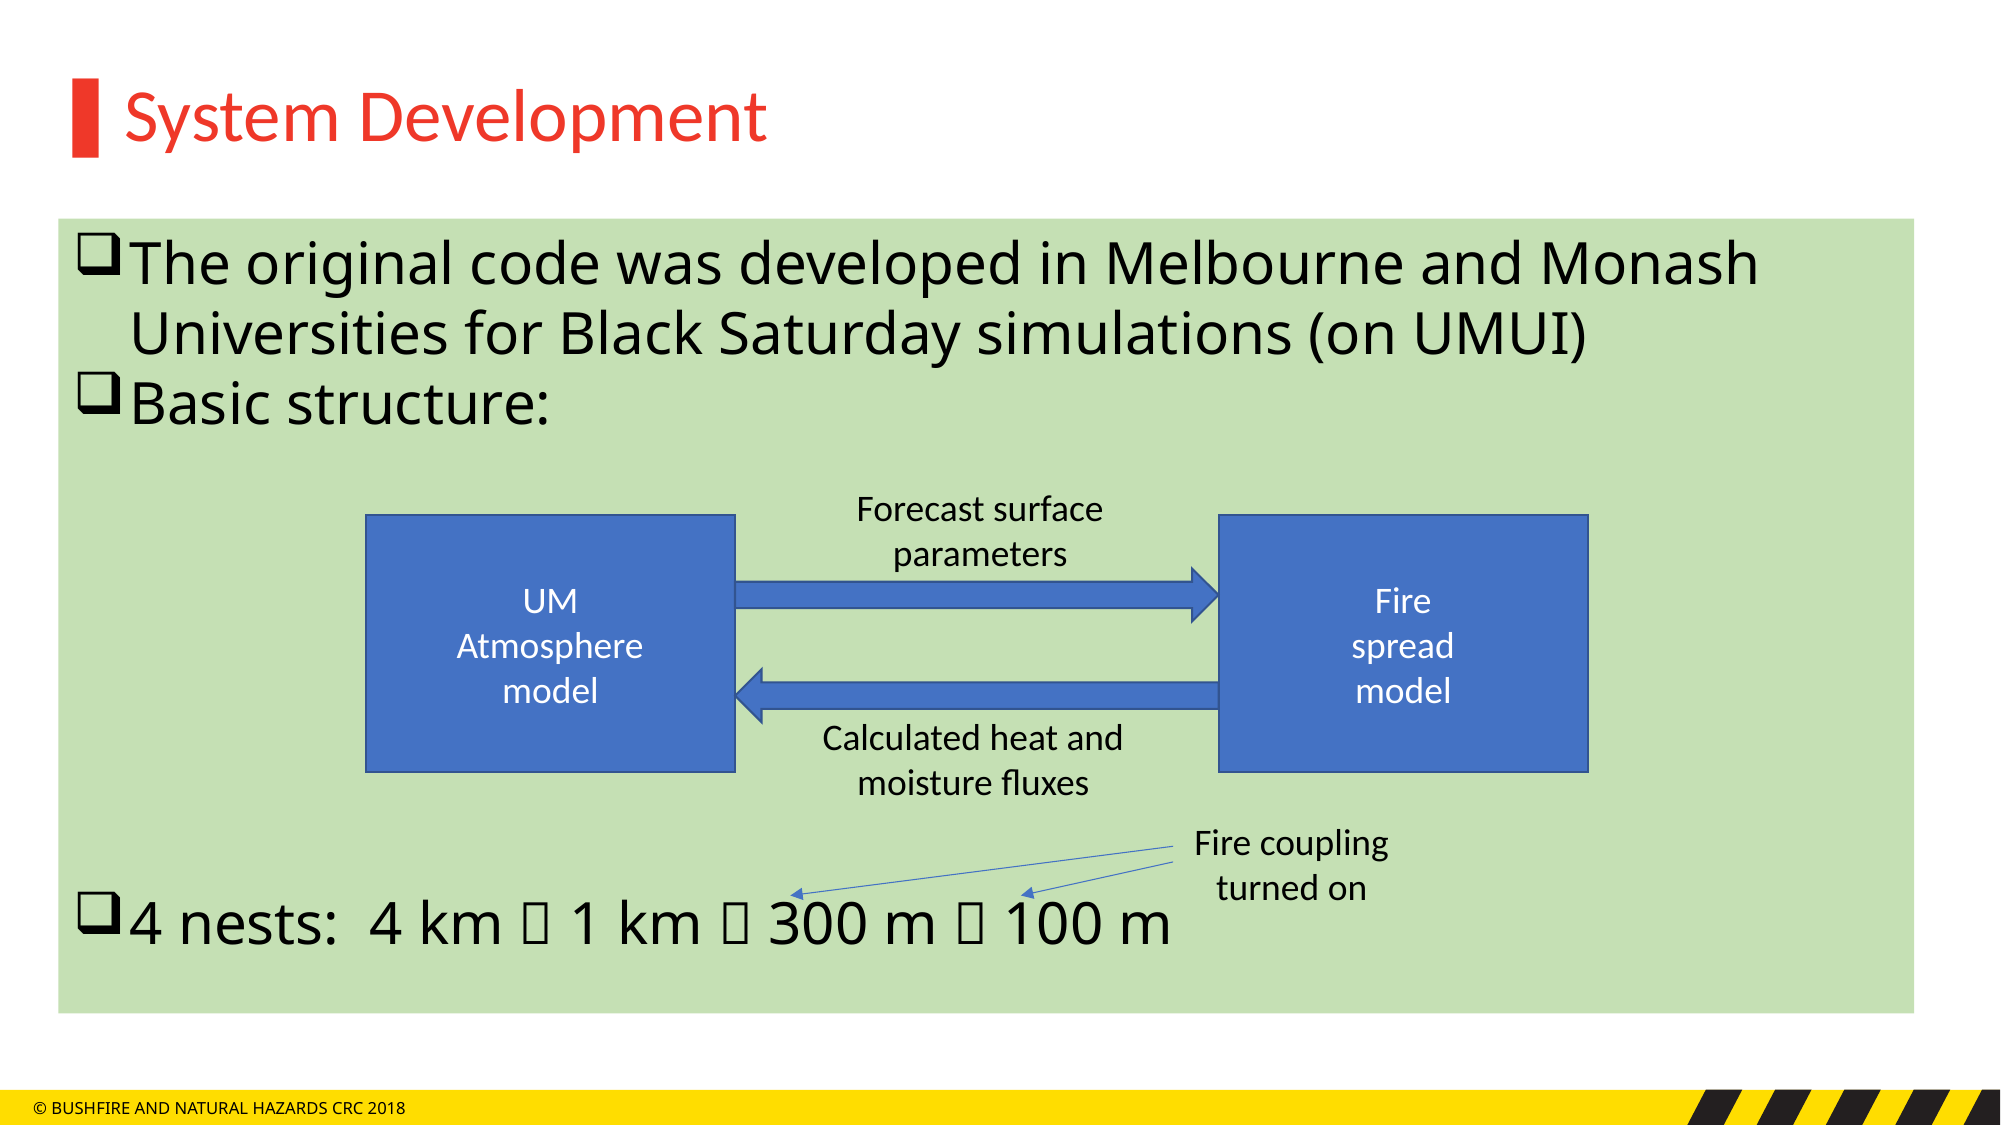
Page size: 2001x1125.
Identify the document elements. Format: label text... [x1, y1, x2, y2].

text_box ▌System Development [58, 59, 1950, 164]
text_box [790, 788, 1411, 938]
text_box The original code was developed in Melbourne and Monash Universities for Black Saturday simulations (on UMUI) Basic structure: 4 nests: 4 km  1 km  300 m  100 m [58, 218, 1915, 1014]
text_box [365, 454, 1588, 833]
